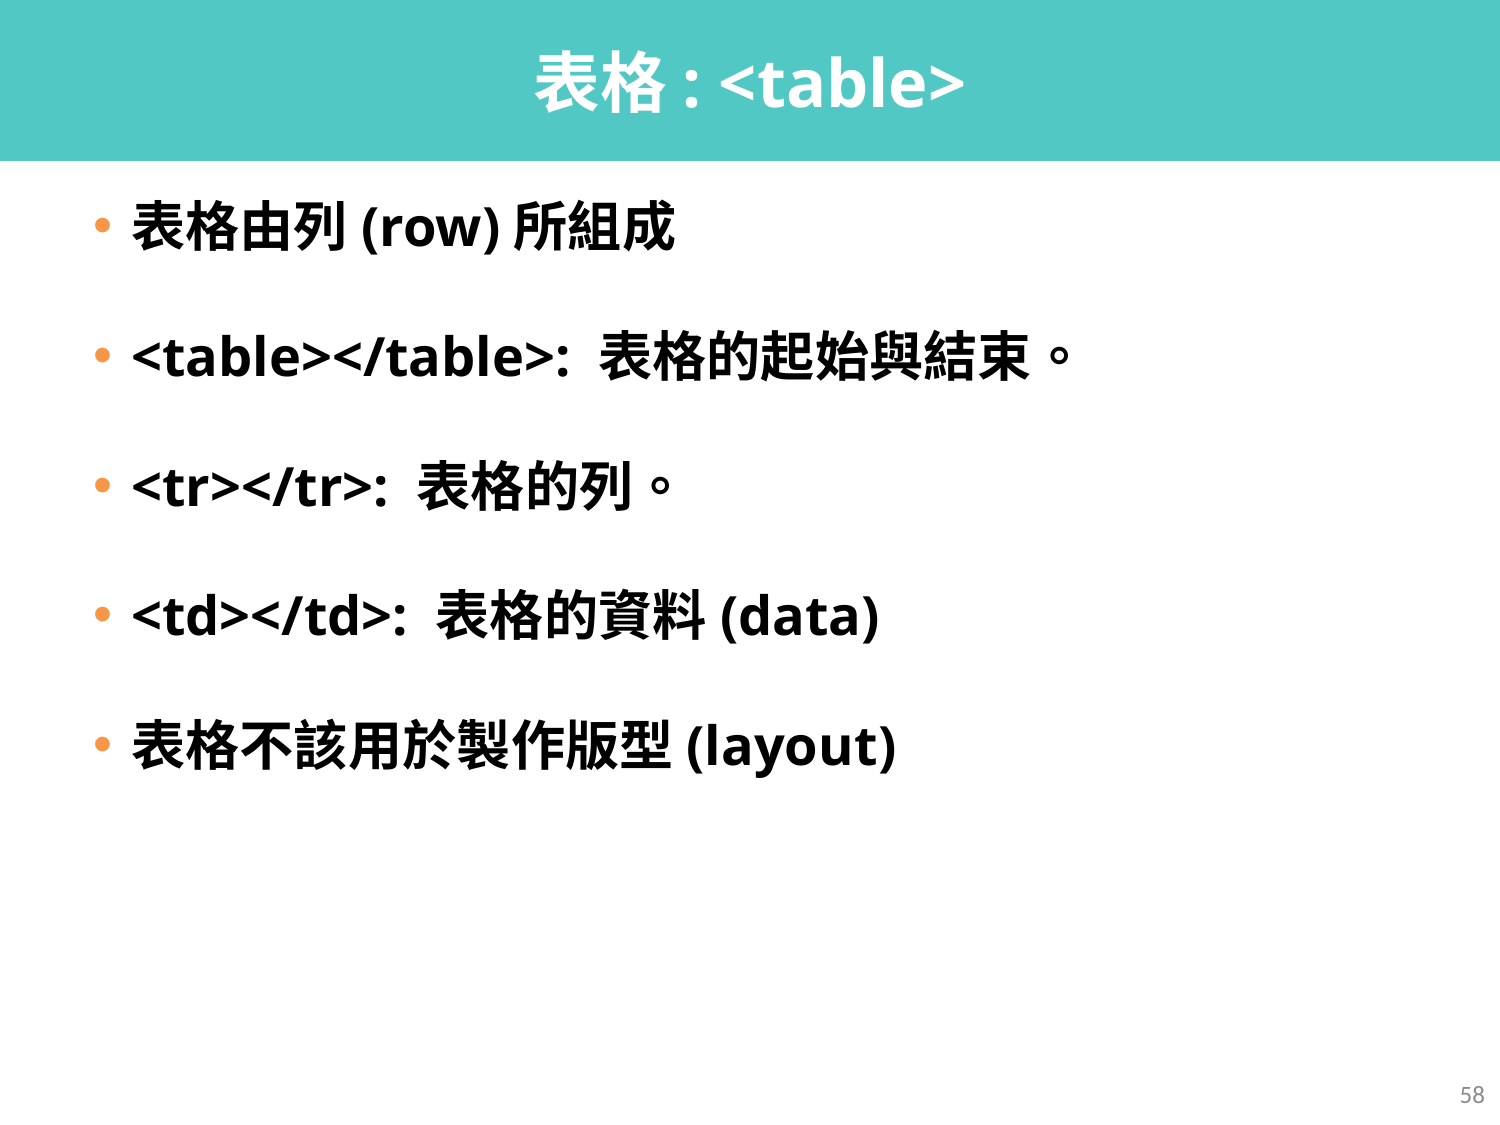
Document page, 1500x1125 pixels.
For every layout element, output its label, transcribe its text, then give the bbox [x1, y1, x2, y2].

list 表格由列(row)所組成 ­<table></table>: 表格的起始與結束。 <tr></tr>: 表格的列。 <td></td>: 表格的資料(data) 表格不該用於製作版型(layout) [41, 184, 1459, 1106]
title 表格: <table> [0, 0, 1500, 161]
slide_number 58 [1425, 1074, 1500, 1113]
